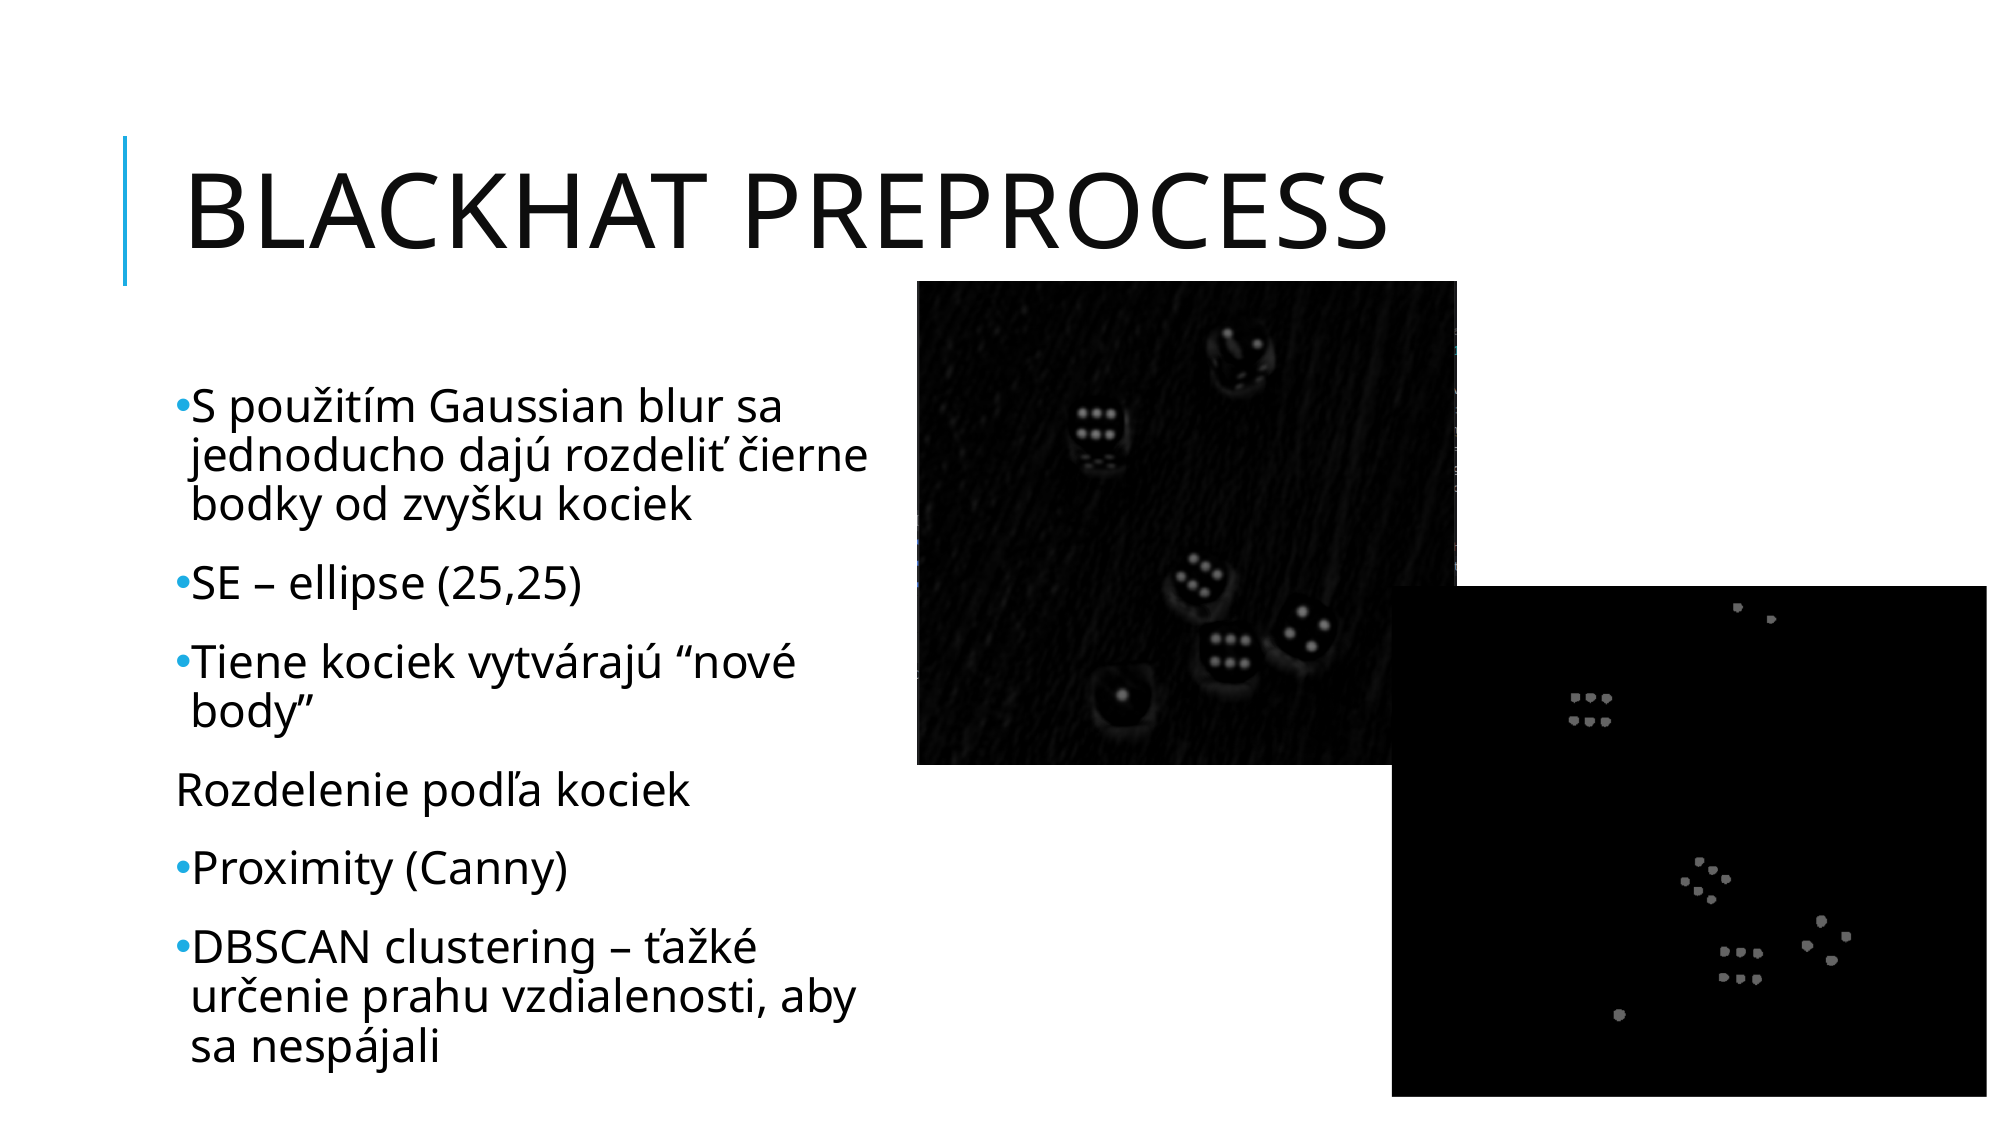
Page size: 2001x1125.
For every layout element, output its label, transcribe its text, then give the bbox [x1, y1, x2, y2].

list S použitím Gaussian blur sa jednoducho dajú rozdeliť čierne bodky od zvyšku kociek SE – ellipse (25,25) Tiene kociek vytvárajú “nové body” Rozdelenie podľa kociek Proximity (Canny) DBSCAN clustering – ťažké určenie prahu vzdialenosti, aby sa nespájali [168, 375, 918, 1035]
picture [917, 281, 1987, 1098]
title BlackHat Preprocess [168, 96, 1763, 342]
